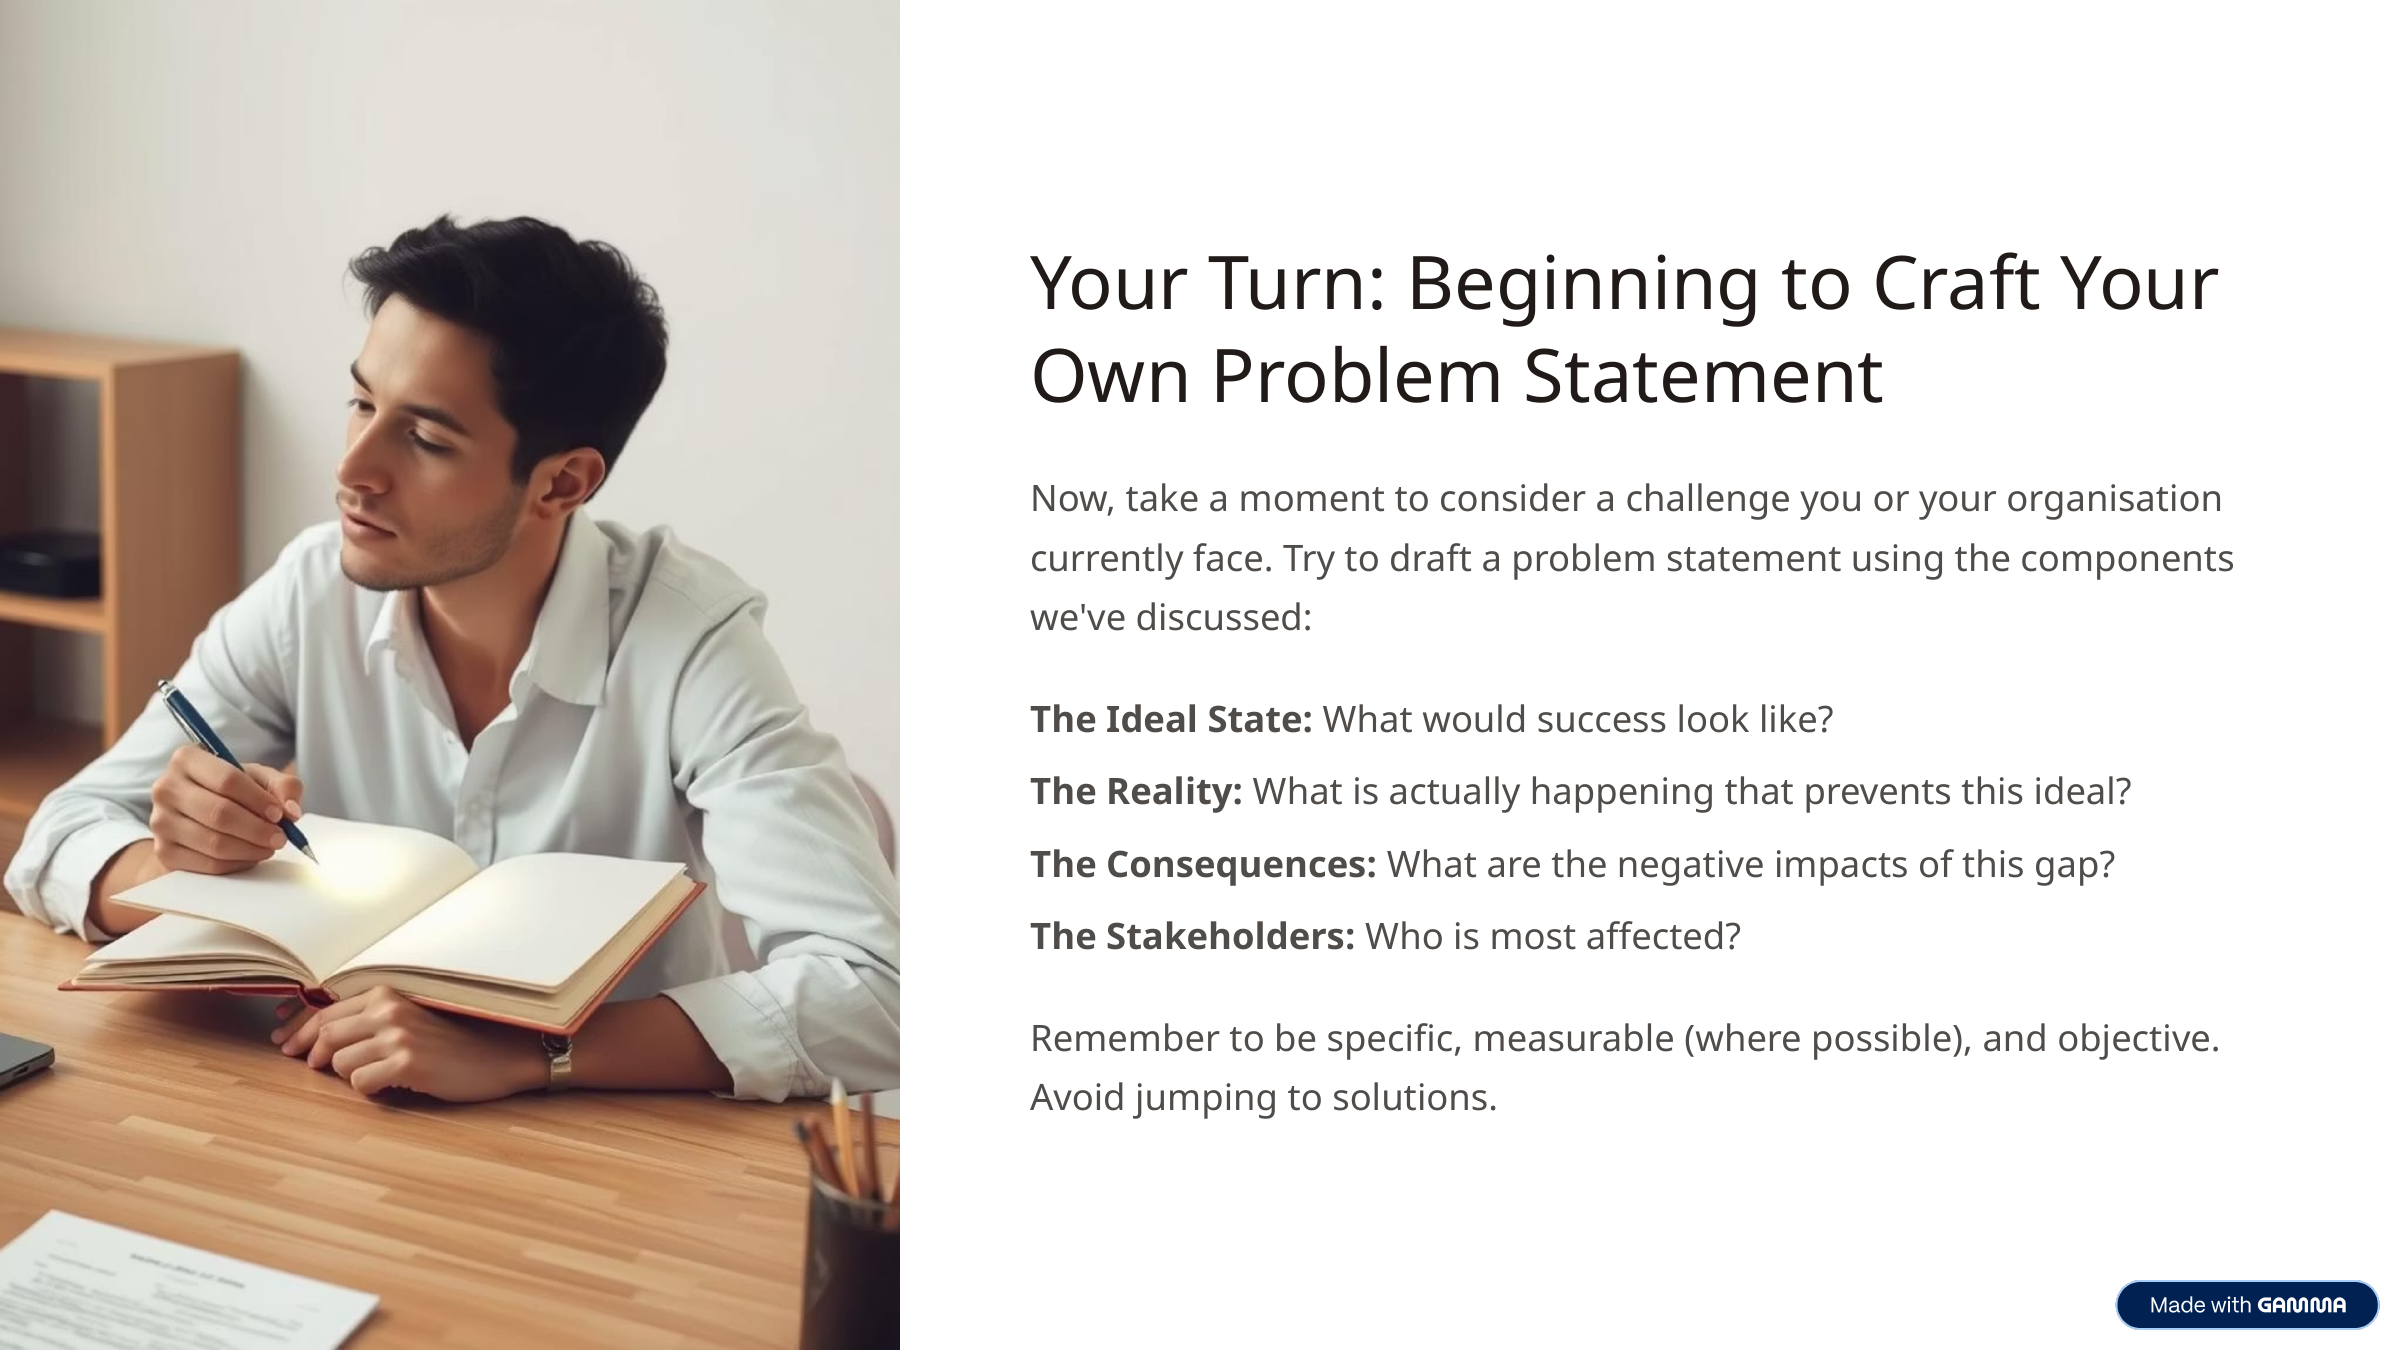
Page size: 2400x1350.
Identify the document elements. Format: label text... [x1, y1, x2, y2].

text_box The Ideal State: What would success look like? [1030, 680, 2270, 740]
text_box Remember to be specific, measurable (where possible), and objective. Avoid jumping to solutions. [1030, 999, 2270, 1119]
text_box Your Turn: Beginning to Craft Your Own Problem Statement [1030, 231, 2270, 418]
text_box The Reality: What is actually happening that prevents this ideal? [1030, 752, 2270, 813]
picture [0, 0, 900, 1350]
text_box The Consequences: What are the negative impacts of this gap? [1030, 825, 2270, 885]
picture [2106, 1271, 2389, 1339]
text_box The Stakeholders: Who is most affected? [1030, 897, 2270, 958]
text_box Now, take a moment to consider a challenge you or your organisation currently face. Try to draft a problem statement using the components we've discussed: [1030, 459, 2270, 639]
